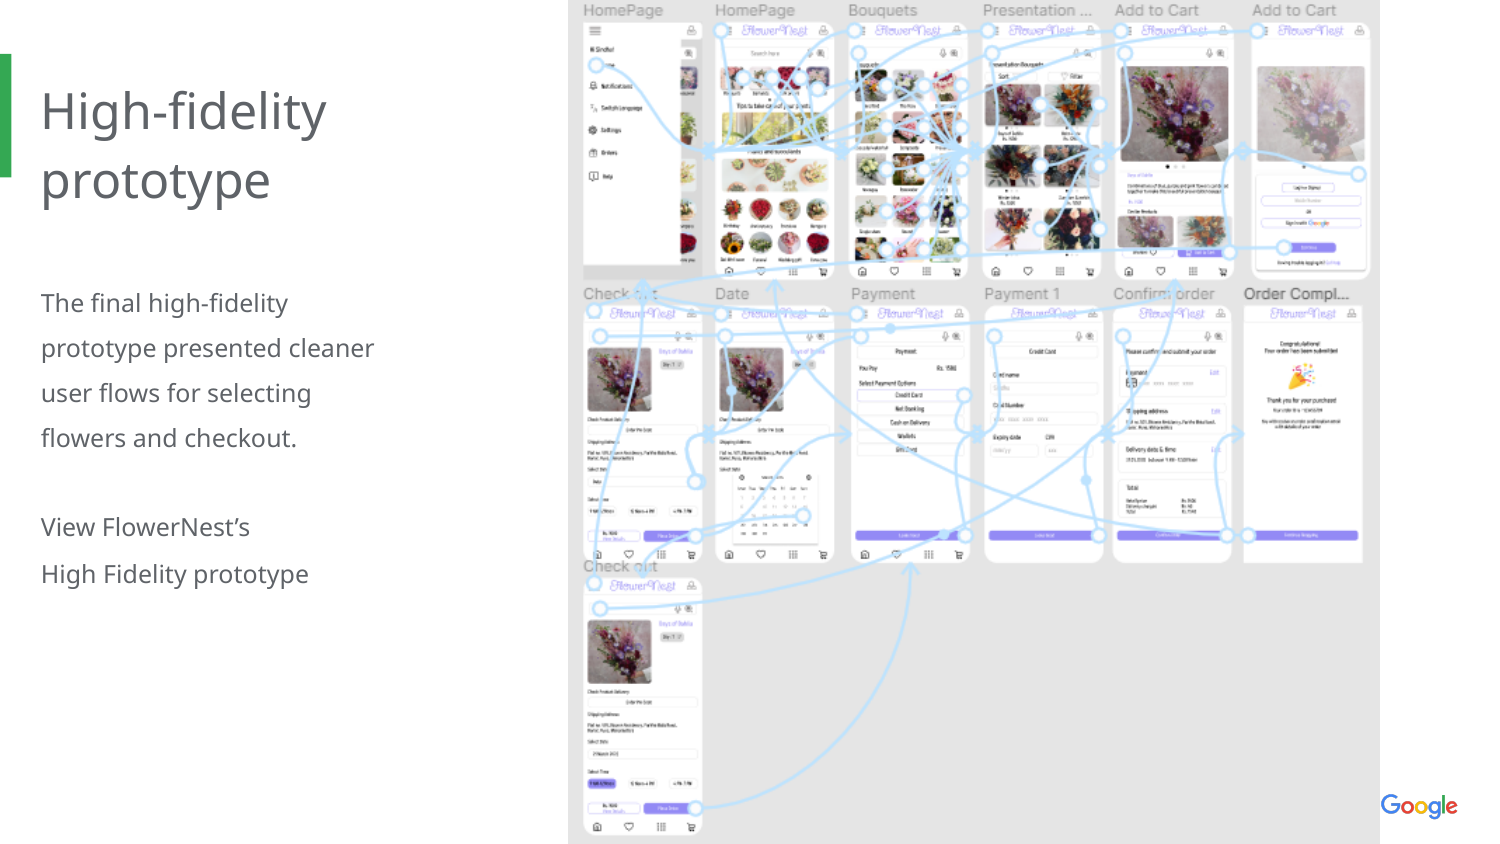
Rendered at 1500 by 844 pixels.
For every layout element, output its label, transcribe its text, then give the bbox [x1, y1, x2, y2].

picture [567, 0, 1380, 844]
picture [1381, 794, 1458, 820]
text_box The final high-fidelity prototype presented cleaner user flows for selecting flowers and checkout. View FlowerNest’s High Fidelity prototype [40, 257, 406, 608]
text_box High-fidelity prototype [40, 55, 562, 224]
